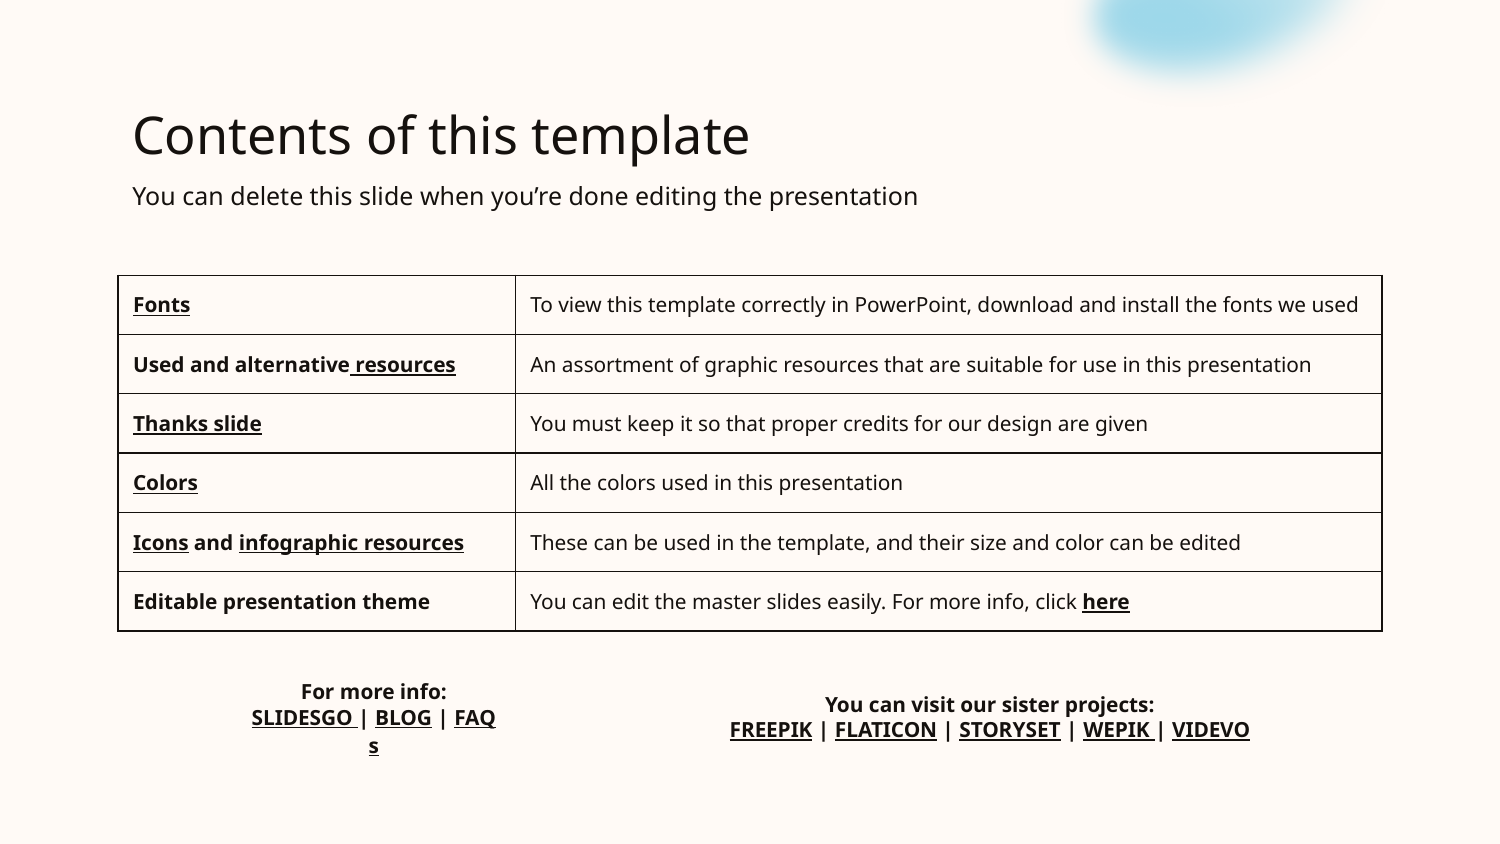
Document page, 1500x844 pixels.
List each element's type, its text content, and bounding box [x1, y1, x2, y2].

table_cell Colors [119, 454, 515, 512]
table_cell Icons and infographic resources [119, 513, 515, 571]
text_box You can visit our sister projects: FREEPIK | FLATICON | STORYSET | WEPIK | VIDEVO [699, 680, 1280, 756]
table_cell All the colors used in this presentation [516, 454, 1381, 512]
table_header Fonts [119, 276, 515, 334]
table_cell These can be used in the template, and their size and color can be edited [516, 513, 1381, 571]
table_cell Editable presentation theme [119, 572, 515, 630]
table_cell Thanks slide [119, 394, 515, 452]
text_box For more info: SLIDESGO | BLOG | FAQs [233, 680, 515, 756]
title Contents of this template [117, 87, 1383, 165]
text_box You can delete this slide when you’re done editing the presentation [117, 165, 1383, 226]
table_cell You must keep it so that proper credits for our design are given [516, 394, 1381, 452]
table_header To view this template correctly in PowerPoint, download and install the fonts we used [516, 276, 1381, 334]
table_cell Used and alternative resources [119, 335, 515, 393]
picture [949, 0, 1475, 275]
table_cell You can edit the master slides easily. For more info, click here [516, 572, 1381, 630]
table_cell An assortment of graphic resources that are suitable for use in this presentation [516, 335, 1381, 393]
